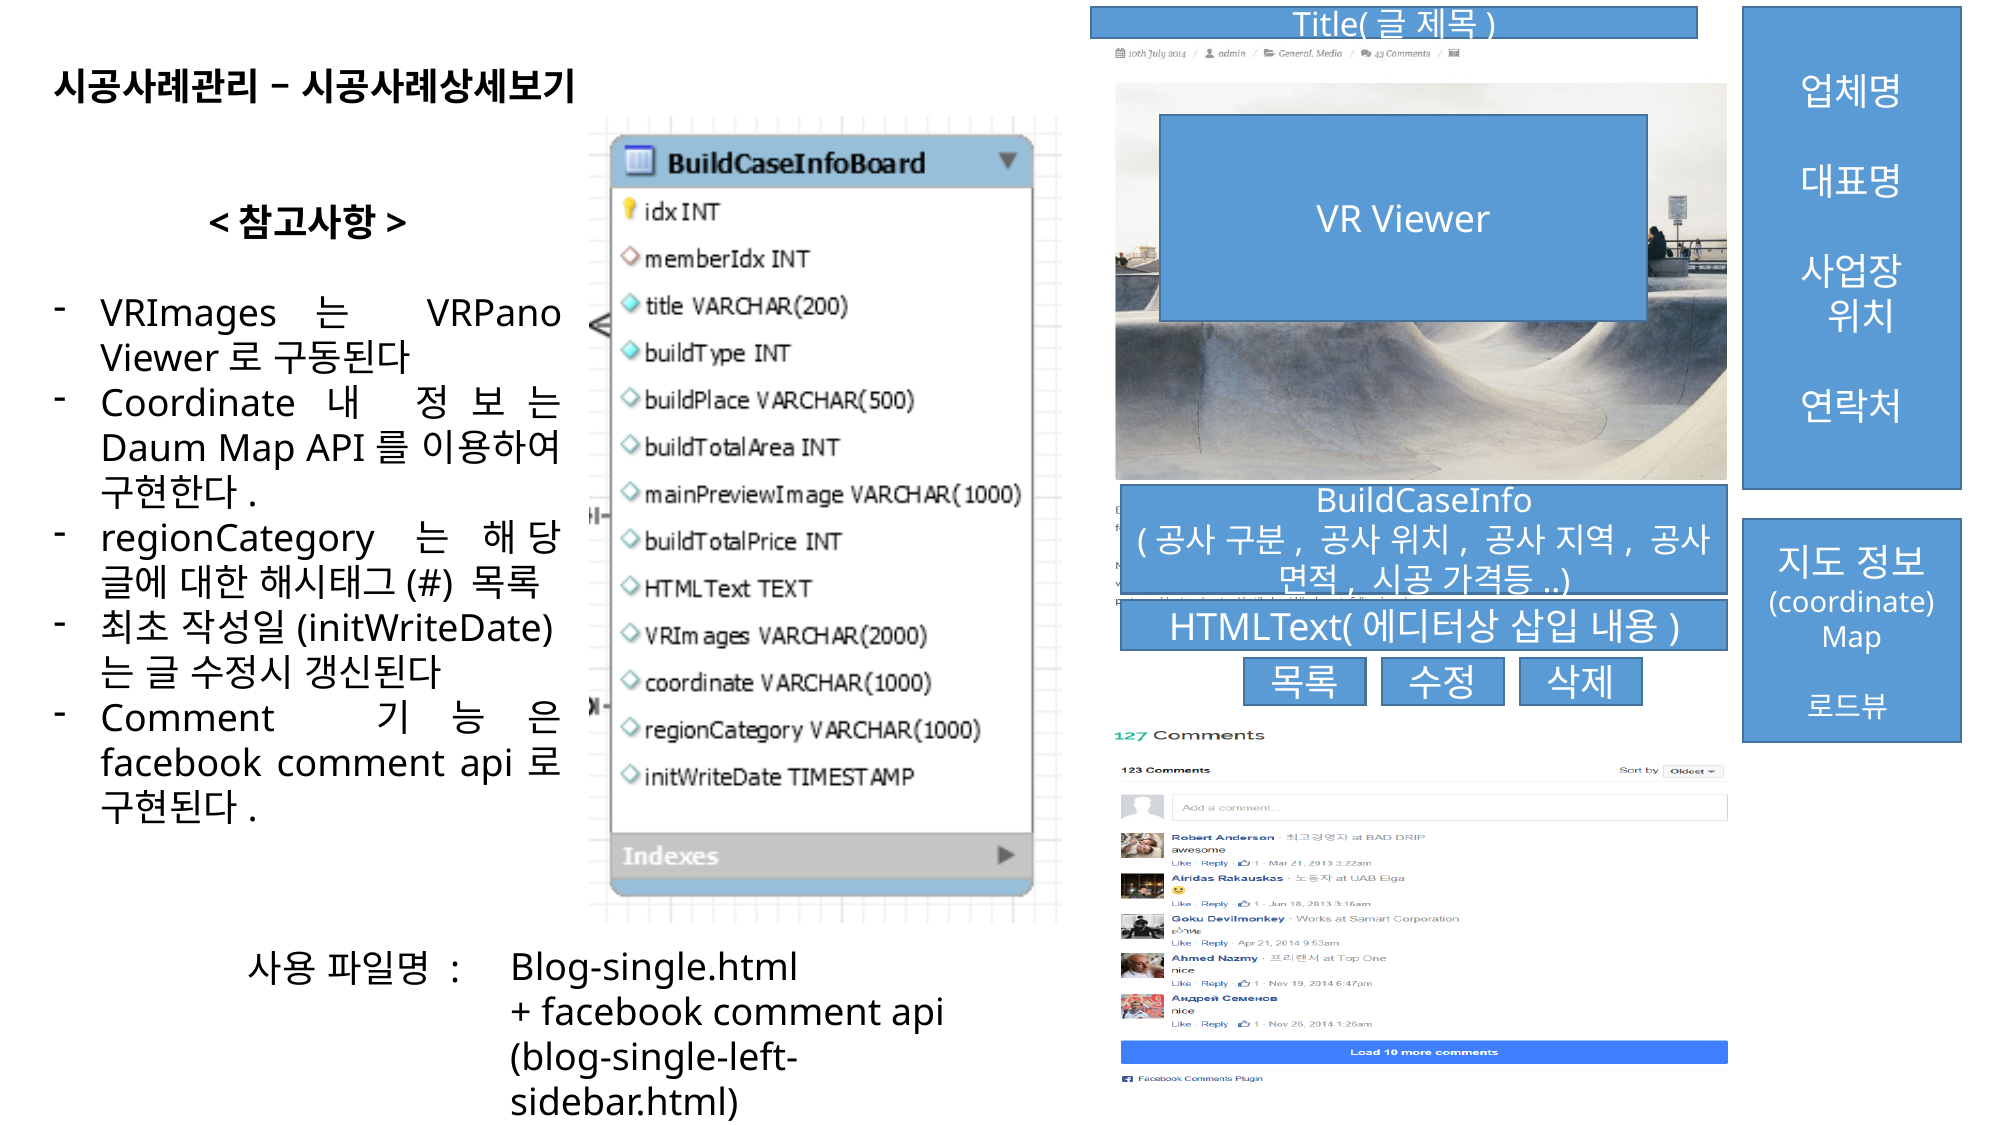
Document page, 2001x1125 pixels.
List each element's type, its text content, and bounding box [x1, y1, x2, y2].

picture [589, 116, 1062, 923]
picture [1101, 728, 1735, 1084]
text_box 목록 [1243, 657, 1367, 706]
text_box 수정 [1381, 657, 1505, 706]
text_box <참고사항> VRImages는 VRPano Viewer로 구동된다 Coordinate내 정보는 Daum Map API를 이용하여 구현한다. regionCategory 는 해당 글에 대한 해시태그(#) 목록 최초 작성일(initWriteDate)는 글 수정시 갱신된다 Comment 기능은 facebook comment api로 구현된다. [38, 191, 577, 837]
text_box 사용 파일명 : [232, 937, 552, 998]
text_box Title(글 제목) [1090, 6, 1101, 39]
text_box 시공사례관리 – 시공사례상세보기 [38, 55, 665, 116]
text_box Blog-single.html + facebook comment api (blog-single-left-sidebar.html) [495, 936, 1016, 1125]
text_box 삭제 [1519, 657, 1643, 706]
text_box 지도 정보 (coordinate) Map 로드뷰 [1742, 518, 1962, 743]
text_box 업체명 대표명 사업장 위치 연락처 [1742, 6, 1962, 490]
text_box HTMLText(에디터상 삽입 내용) [1120, 619, 1728, 651]
picture [1101, 6, 1735, 619]
